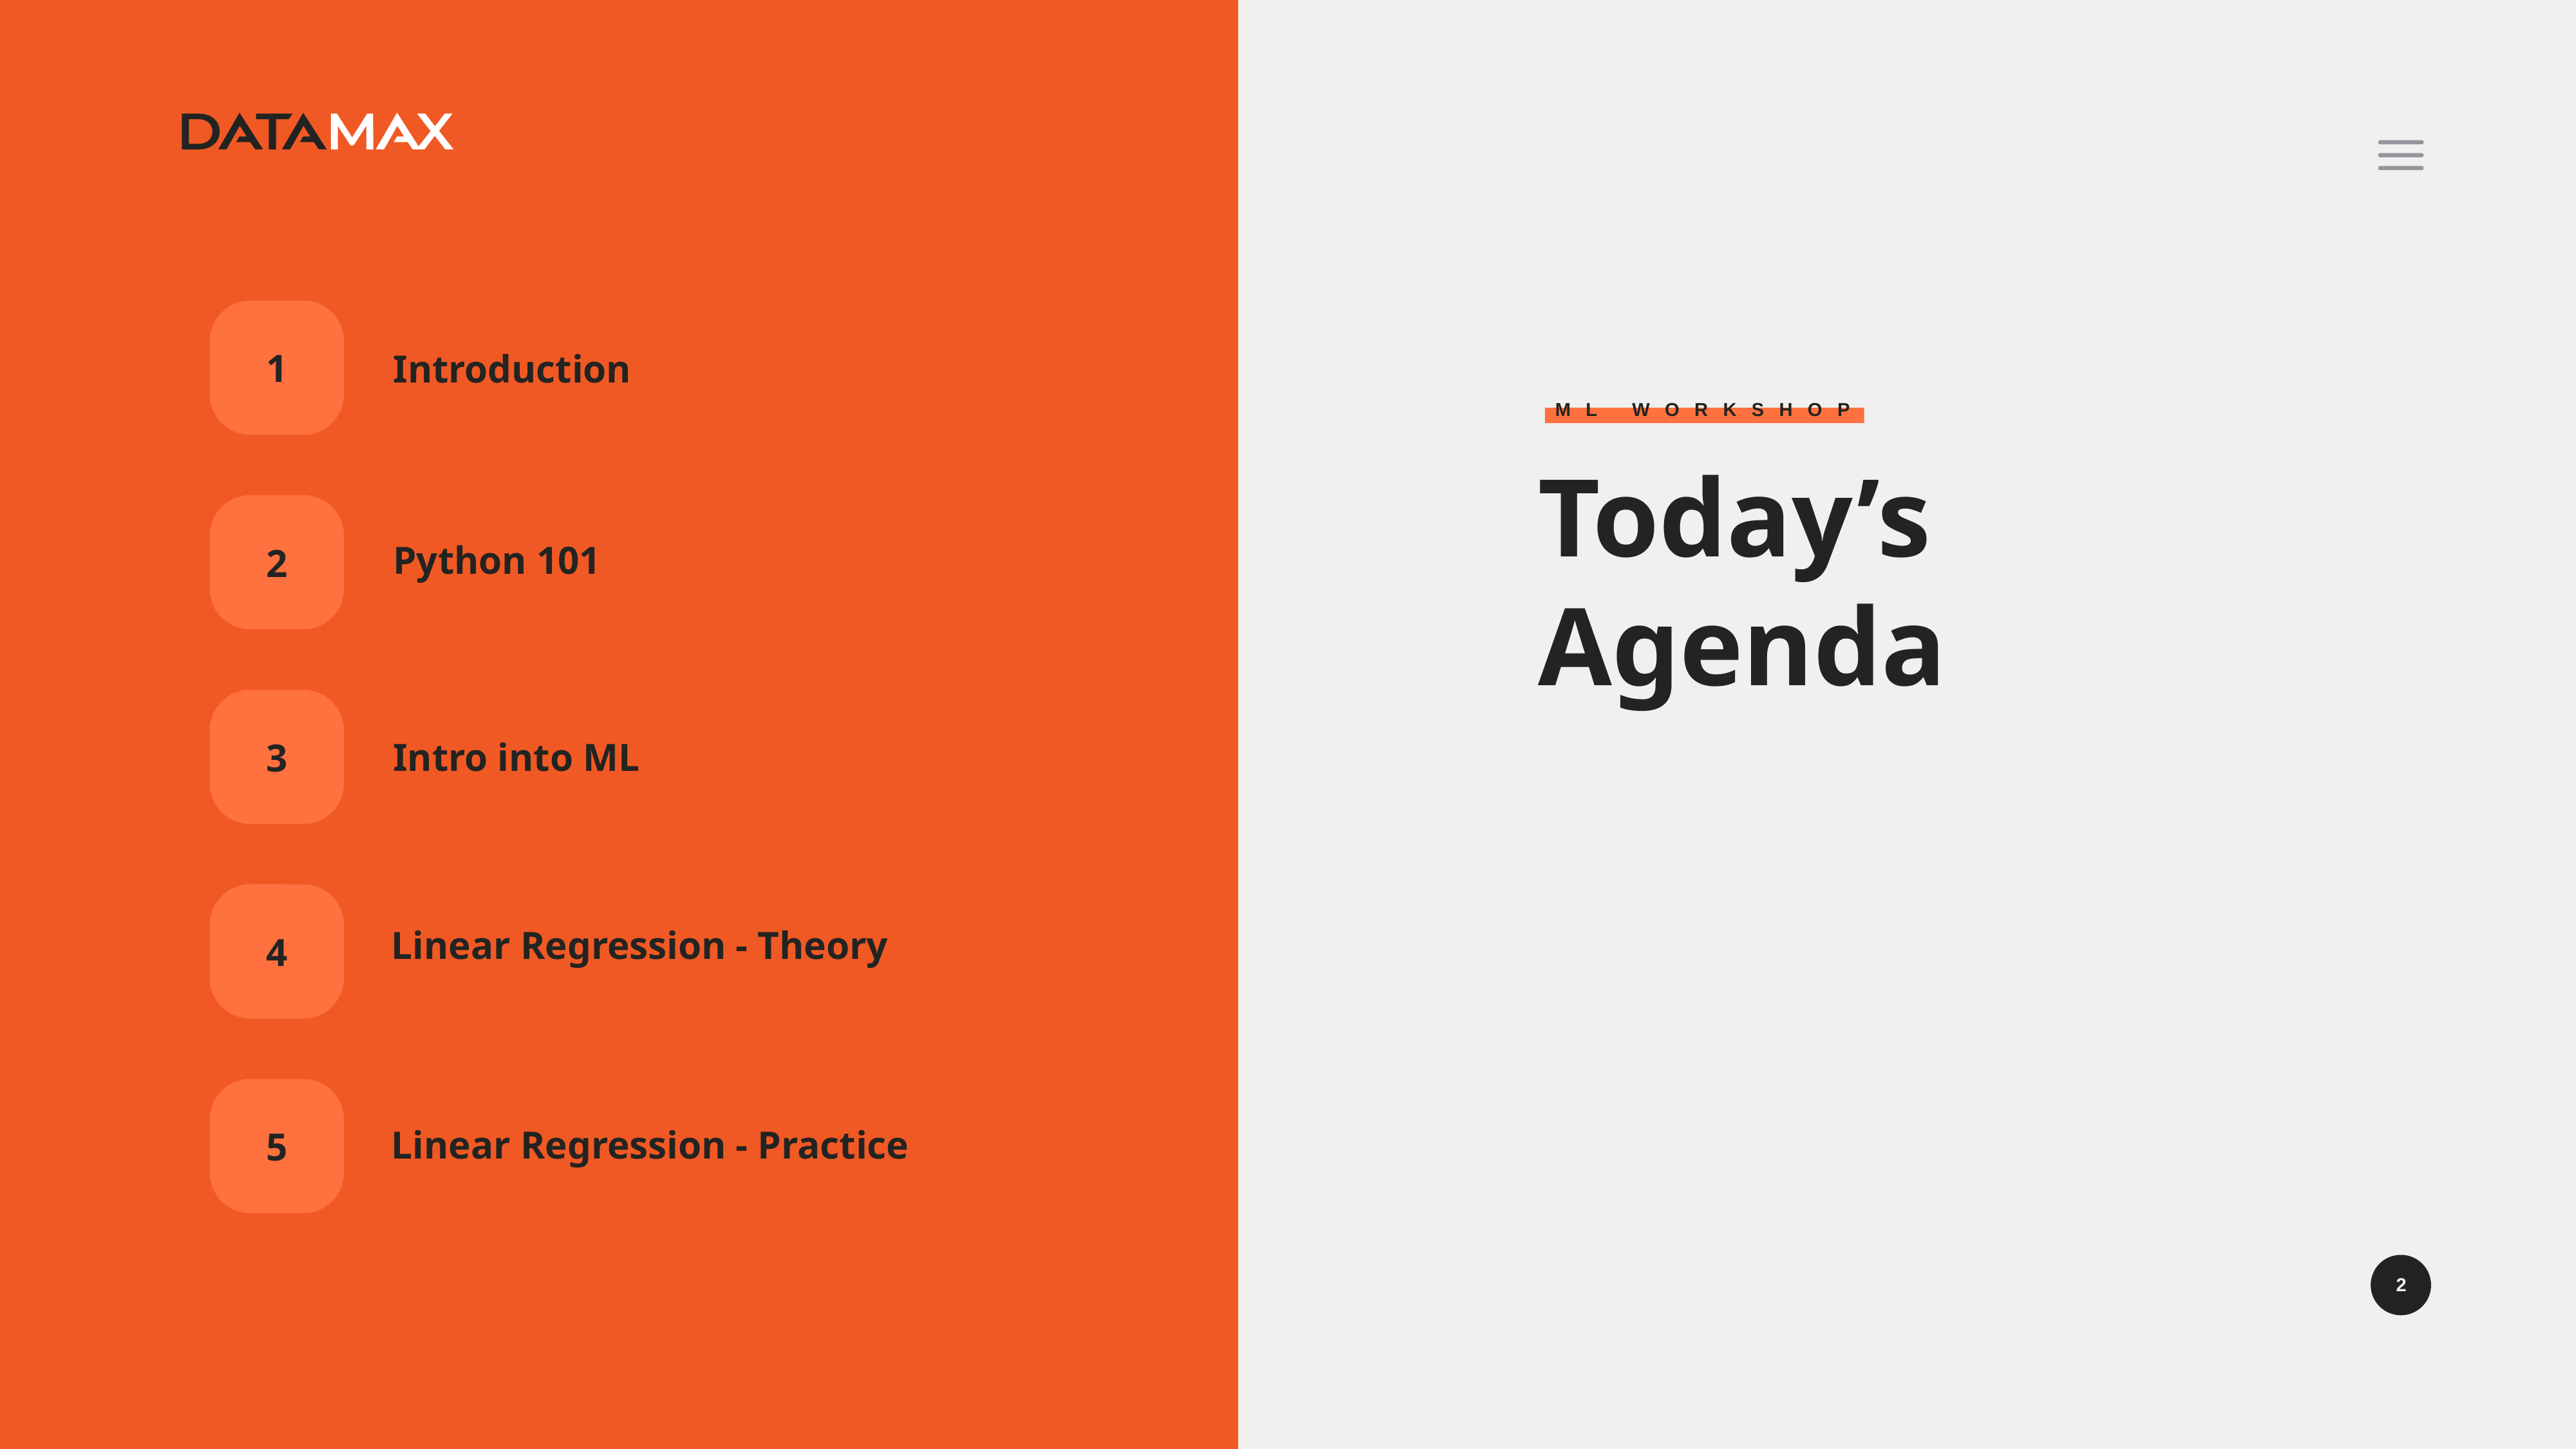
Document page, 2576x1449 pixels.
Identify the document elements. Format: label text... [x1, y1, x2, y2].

slide_number 2 [2371, 1268, 2432, 1300]
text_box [181, 112, 454, 150]
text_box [209, 884, 1092, 1019]
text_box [209, 689, 1014, 824]
text_box [2378, 166, 2424, 171]
text_box [2378, 140, 2424, 145]
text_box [1532, 387, 2322, 715]
text_box [2378, 153, 2424, 158]
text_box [209, 1079, 1013, 1214]
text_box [209, 300, 1014, 435]
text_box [209, 495, 1090, 630]
text_box [0, 0, 1238, 1449]
